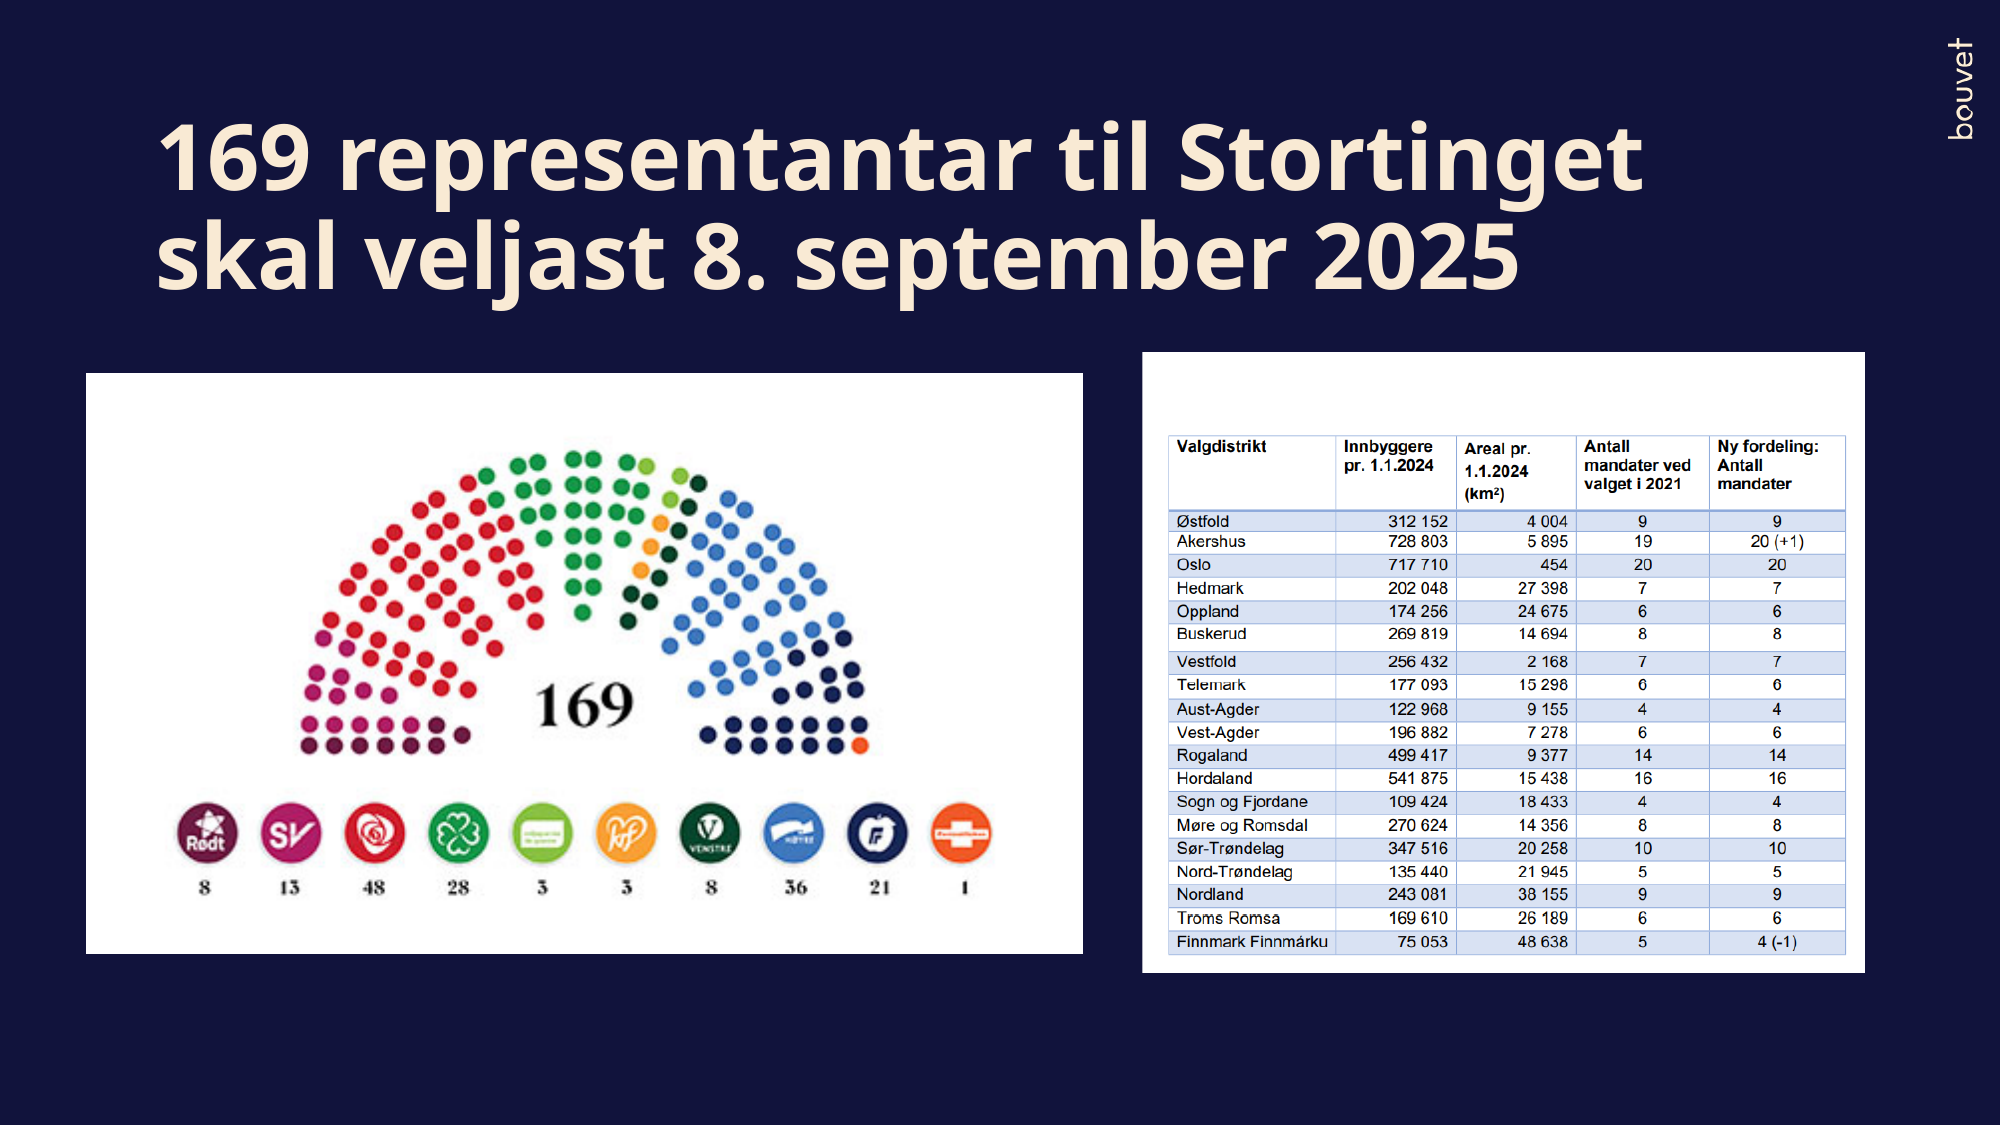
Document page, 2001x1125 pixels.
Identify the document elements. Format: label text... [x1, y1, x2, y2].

picture [1142, 352, 1865, 973]
picture [86, 373, 1083, 954]
picture [1948, 38, 1973, 139]
title 169 representantar til Stortinget skal veljast 8. september 2025 [139, 101, 1865, 320]
